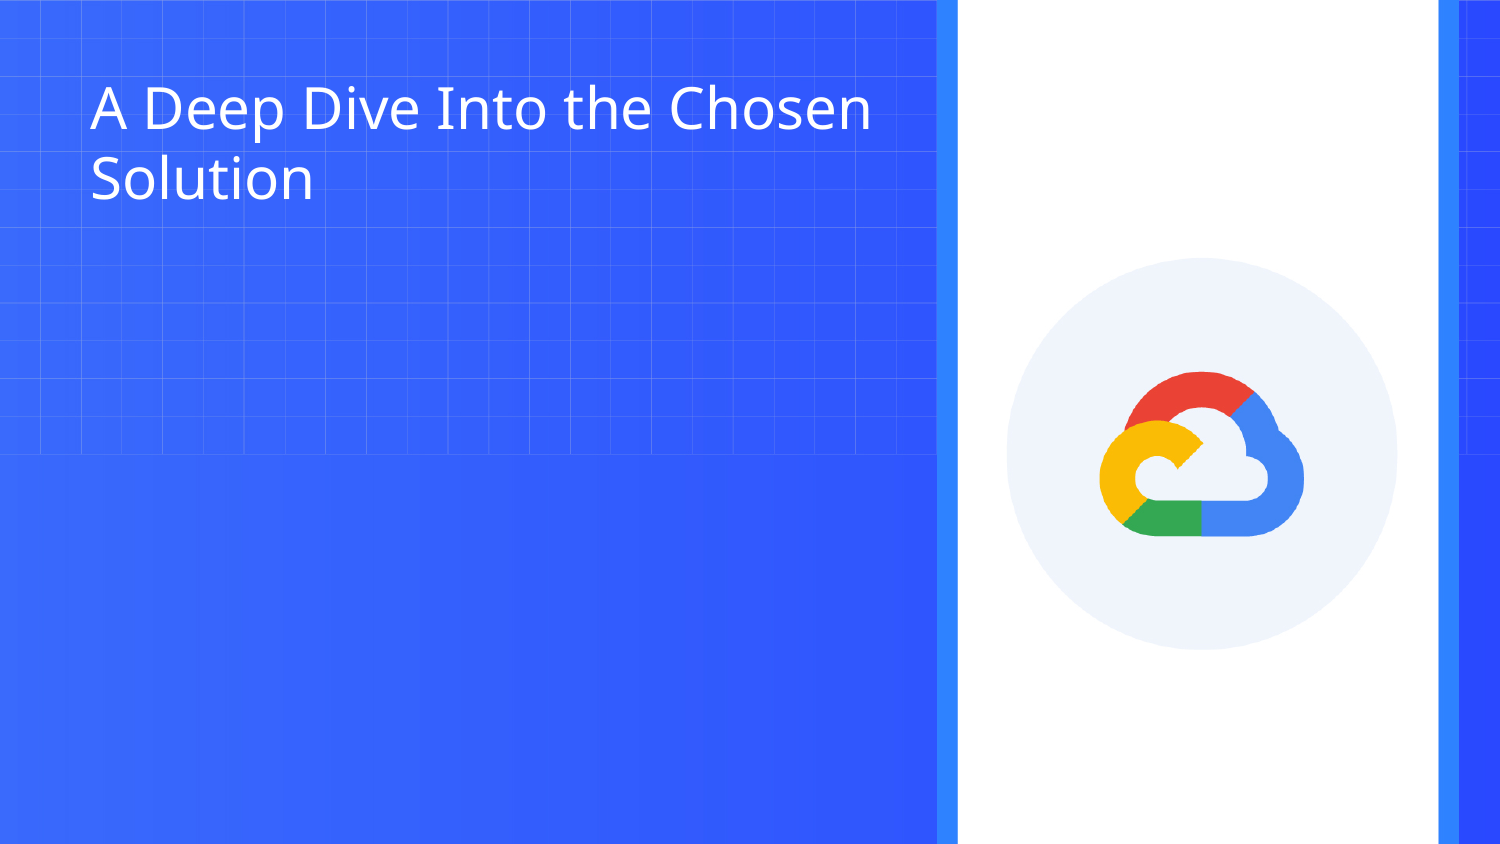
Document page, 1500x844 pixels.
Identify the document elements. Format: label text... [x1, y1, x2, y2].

picture [0, 0, 1500, 844]
title A Deep Dive Into the Chosen Solution [75, 86, 1019, 195]
